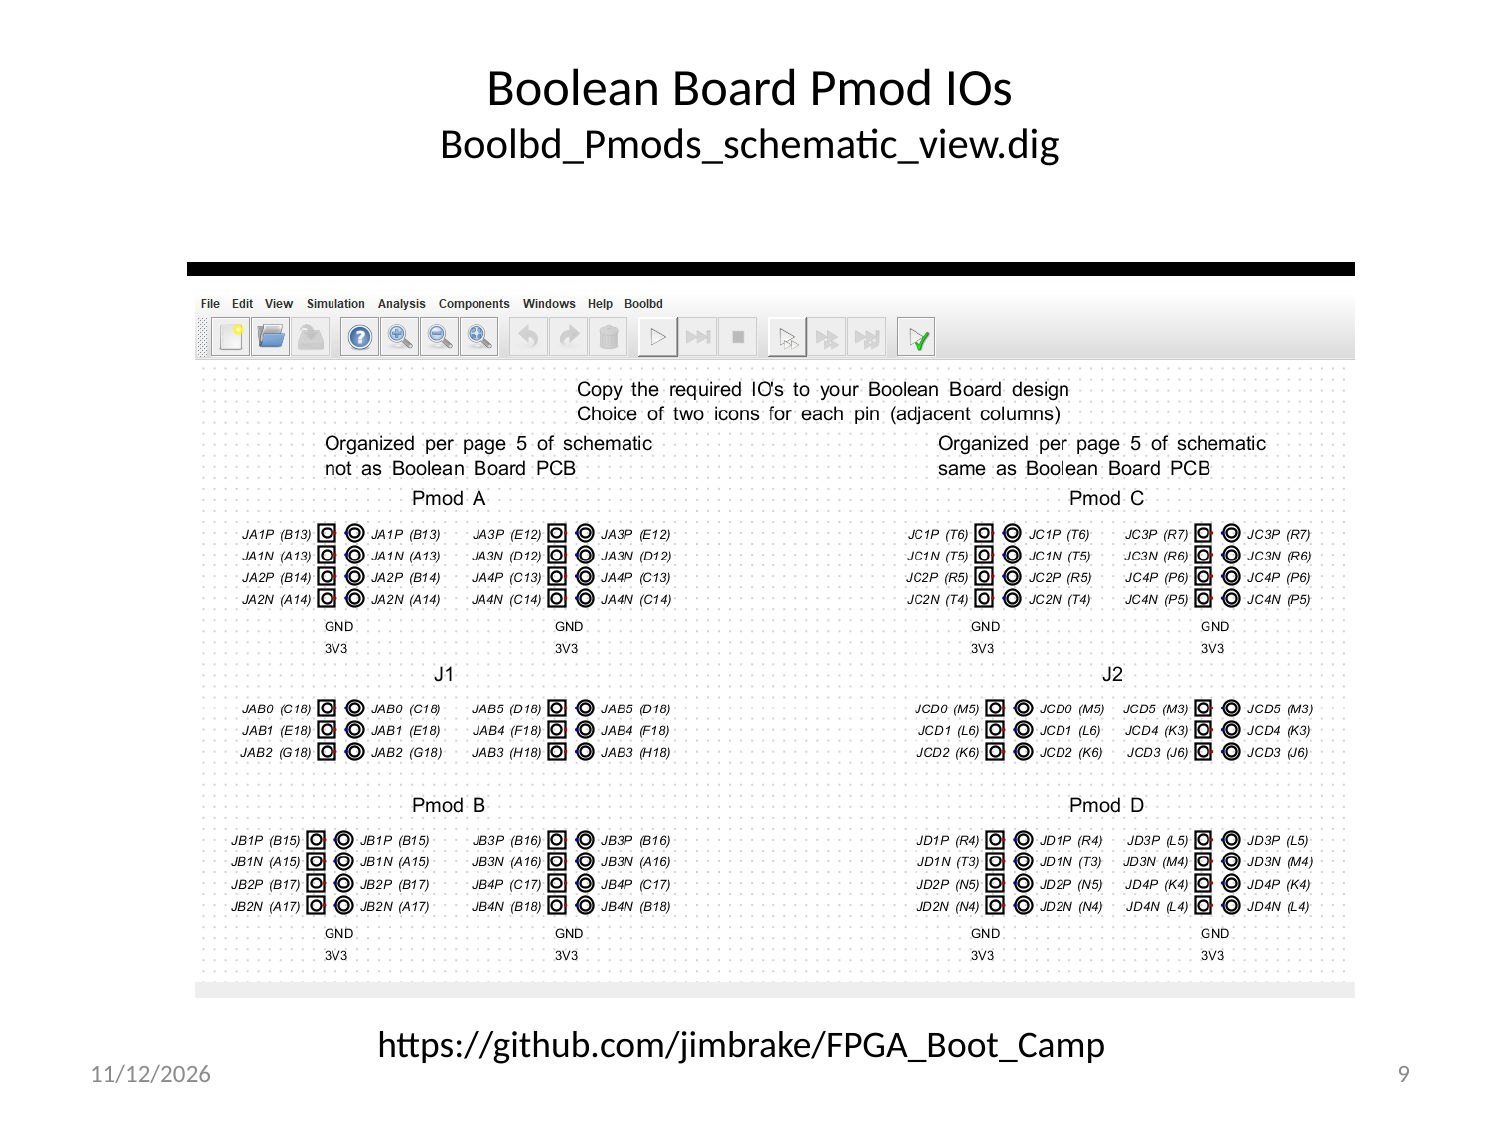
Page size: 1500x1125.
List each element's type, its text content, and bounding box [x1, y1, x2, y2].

title Boolean Board Pmod IOs Boolbd_Pmods_schematic_view.dig [75, 45, 1425, 175]
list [187, 262, 1355, 1006]
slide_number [75, 1042, 425, 1103]
text_box https://github.com/jimbrake/FPGA_Boot_Camp [362, 1014, 1179, 1073]
slide_number 9 [1074, 1042, 1425, 1103]
